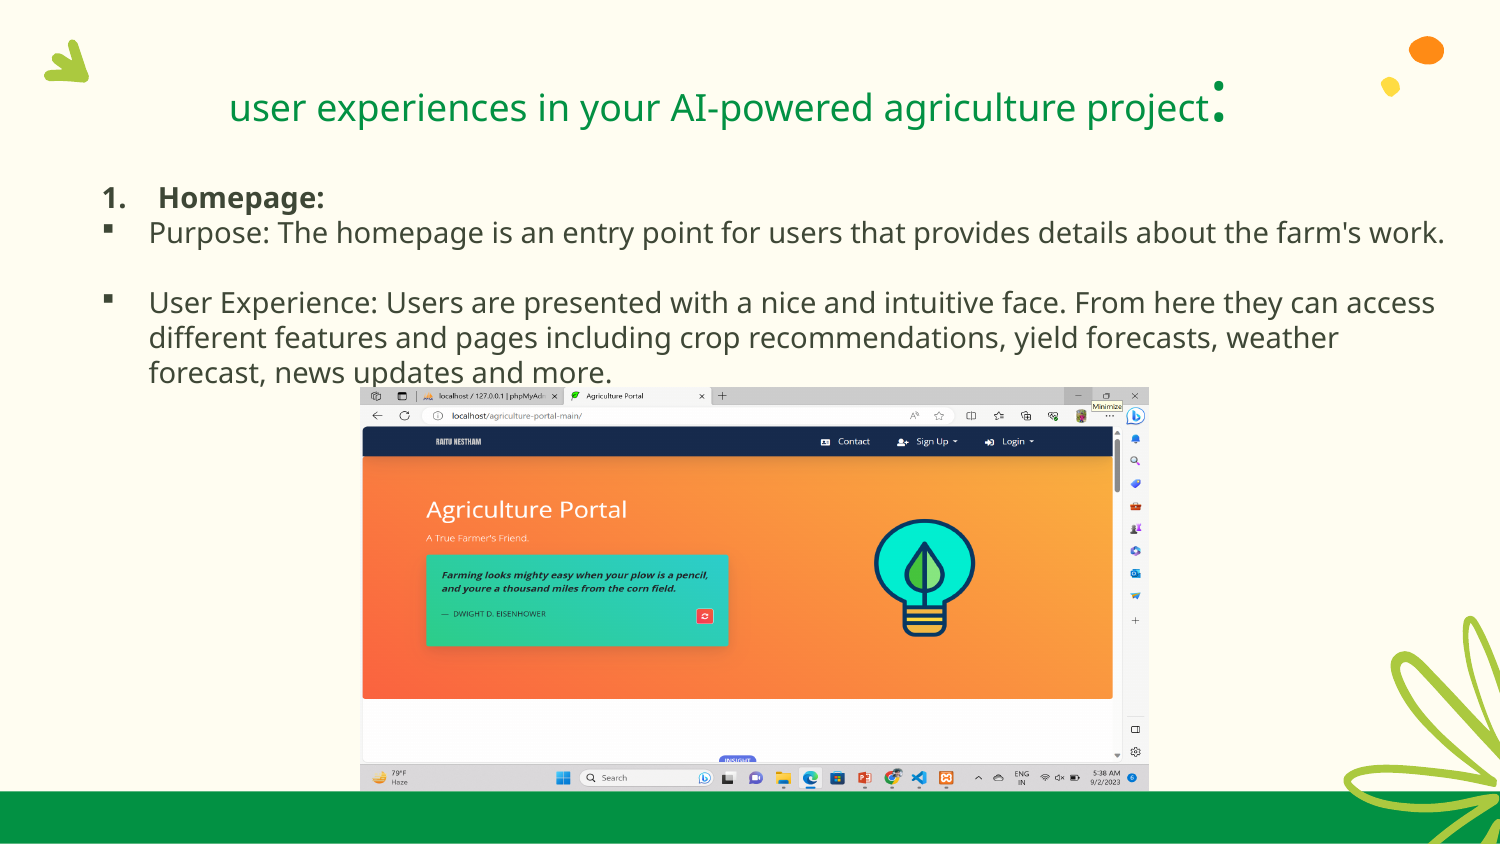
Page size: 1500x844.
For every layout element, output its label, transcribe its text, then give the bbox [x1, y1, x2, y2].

picture [359, 387, 1149, 791]
text_box [44, 39, 89, 83]
title user experiences in your AI-powered agriculture project: [97, 33, 1361, 128]
subtitle Homepage: Purpose: The homepage is an entry point for users that provides details about the farm's work. User Experience: Users are presented with a nice and intuitive face. From here they can access different features and pages including crop recommendations, yield forecasts, weather forecast, news updates and more. [86, 164, 1473, 552]
